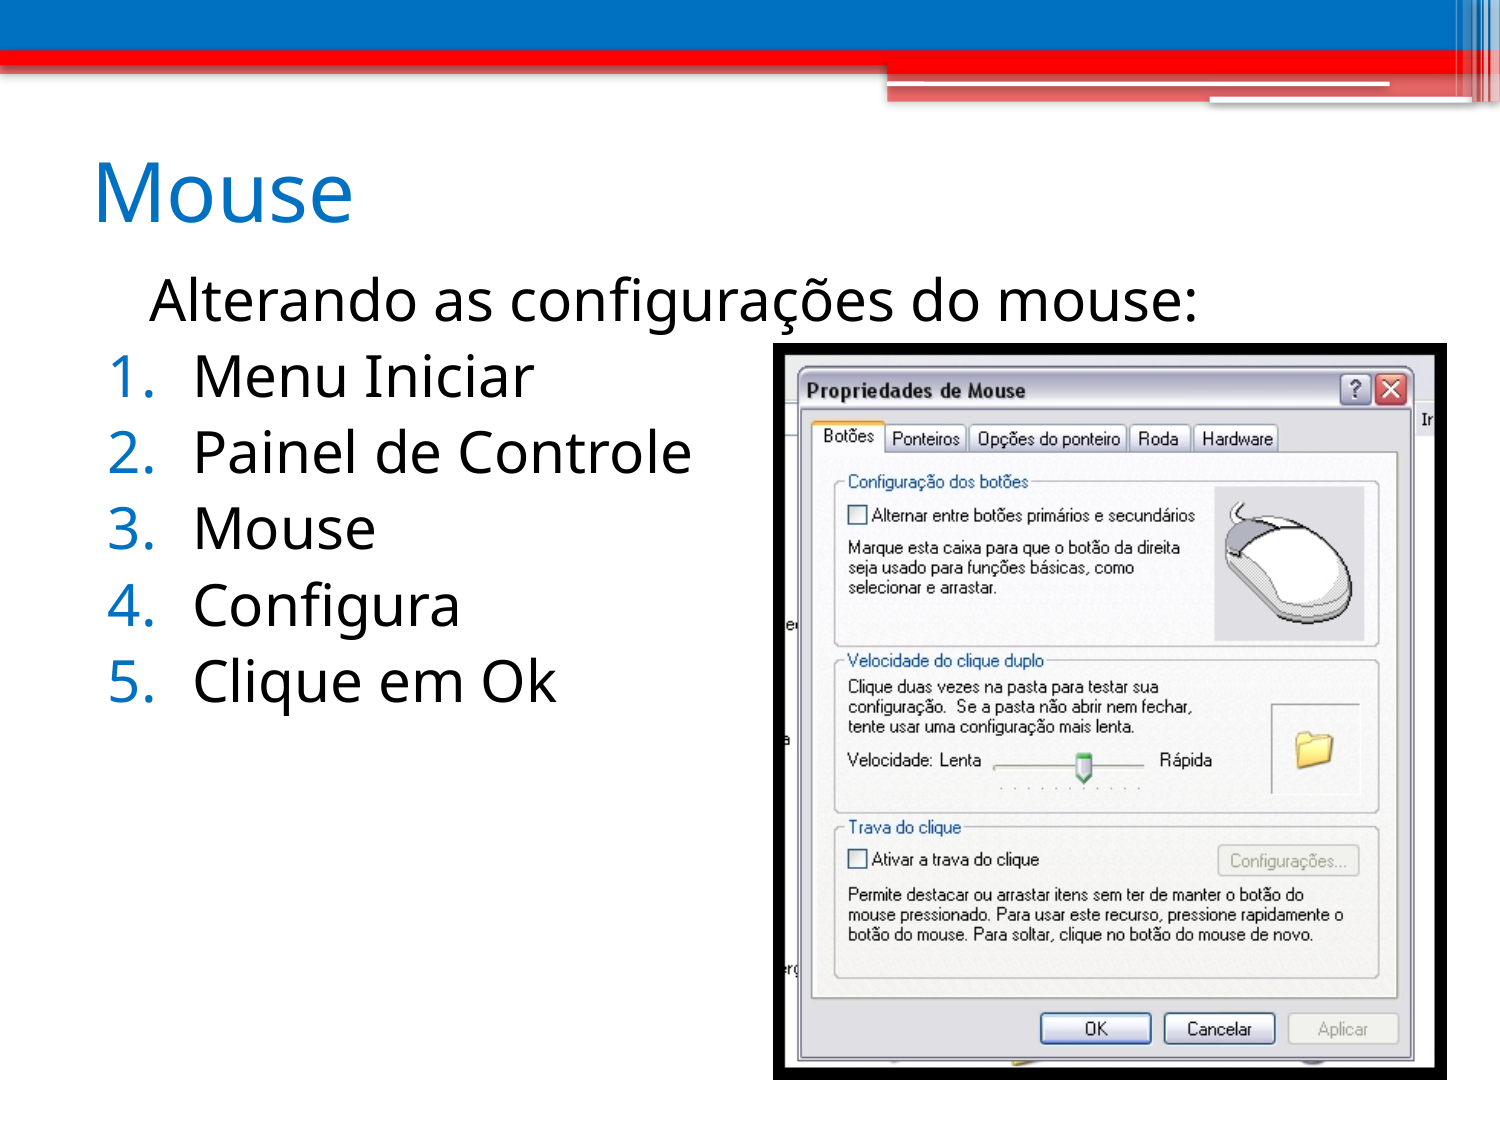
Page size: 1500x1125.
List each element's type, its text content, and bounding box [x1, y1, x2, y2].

title Mouse [76, 101, 1427, 277]
list Alterando as configurações do mouse: Menu Iniciar Painel de Controle Mouse Configura Clique em Ok [75, 255, 1425, 1079]
picture [773, 343, 1448, 1080]
